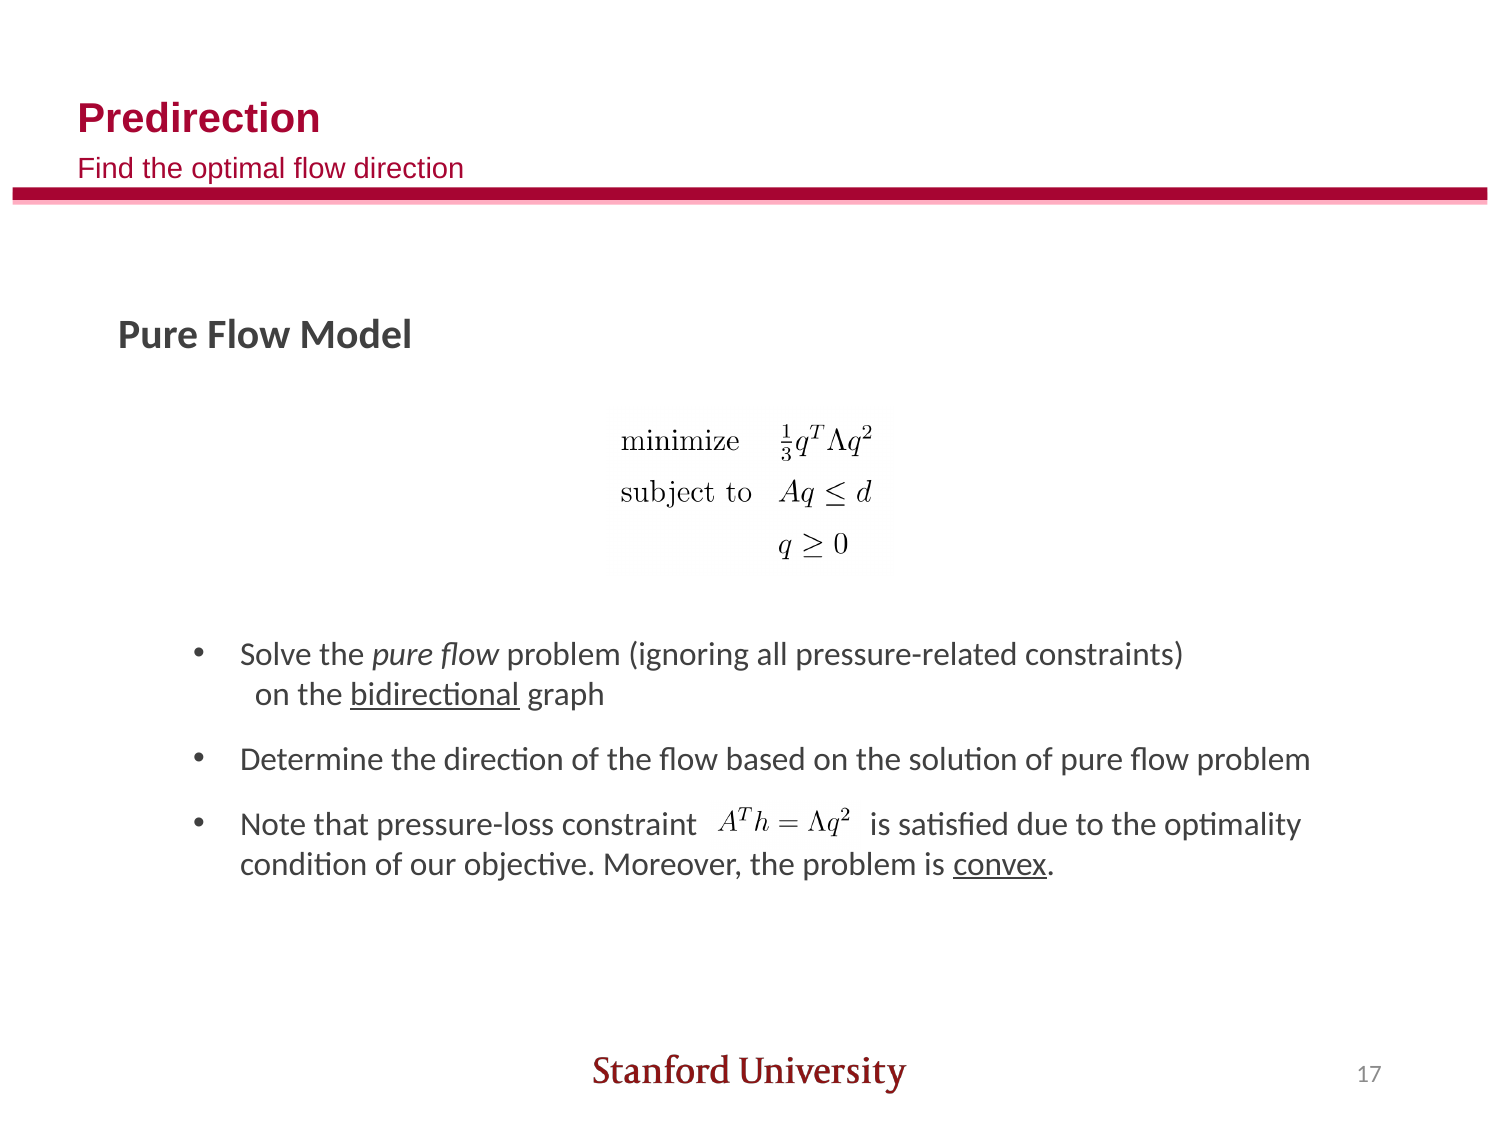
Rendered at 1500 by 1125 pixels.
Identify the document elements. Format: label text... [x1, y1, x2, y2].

slide_number 16 [1059, 1042, 1397, 1103]
picture [606, 406, 894, 576]
list Pure Flow Model Solve the pure flow problem (ignoring all pressure-related constraints) on the bidirectional graph Determine the direction of the flow based on the solution of pure flow problem Note that pressure-loss constraint is satisfied due to the optimality condition of our objective. Moreover, the problem is convex. [103, 299, 1397, 1014]
text_box [11, 186, 62, 201]
title Predirection [62, 75, 1357, 124]
picture [709, 799, 861, 851]
text_box Find the optimal flow direction [62, 124, 1357, 213]
text_box [11, 201, 62, 206]
text_box [1357, 201, 1489, 206]
text_box [1357, 186, 1489, 201]
picture [590, 1049, 910, 1096]
